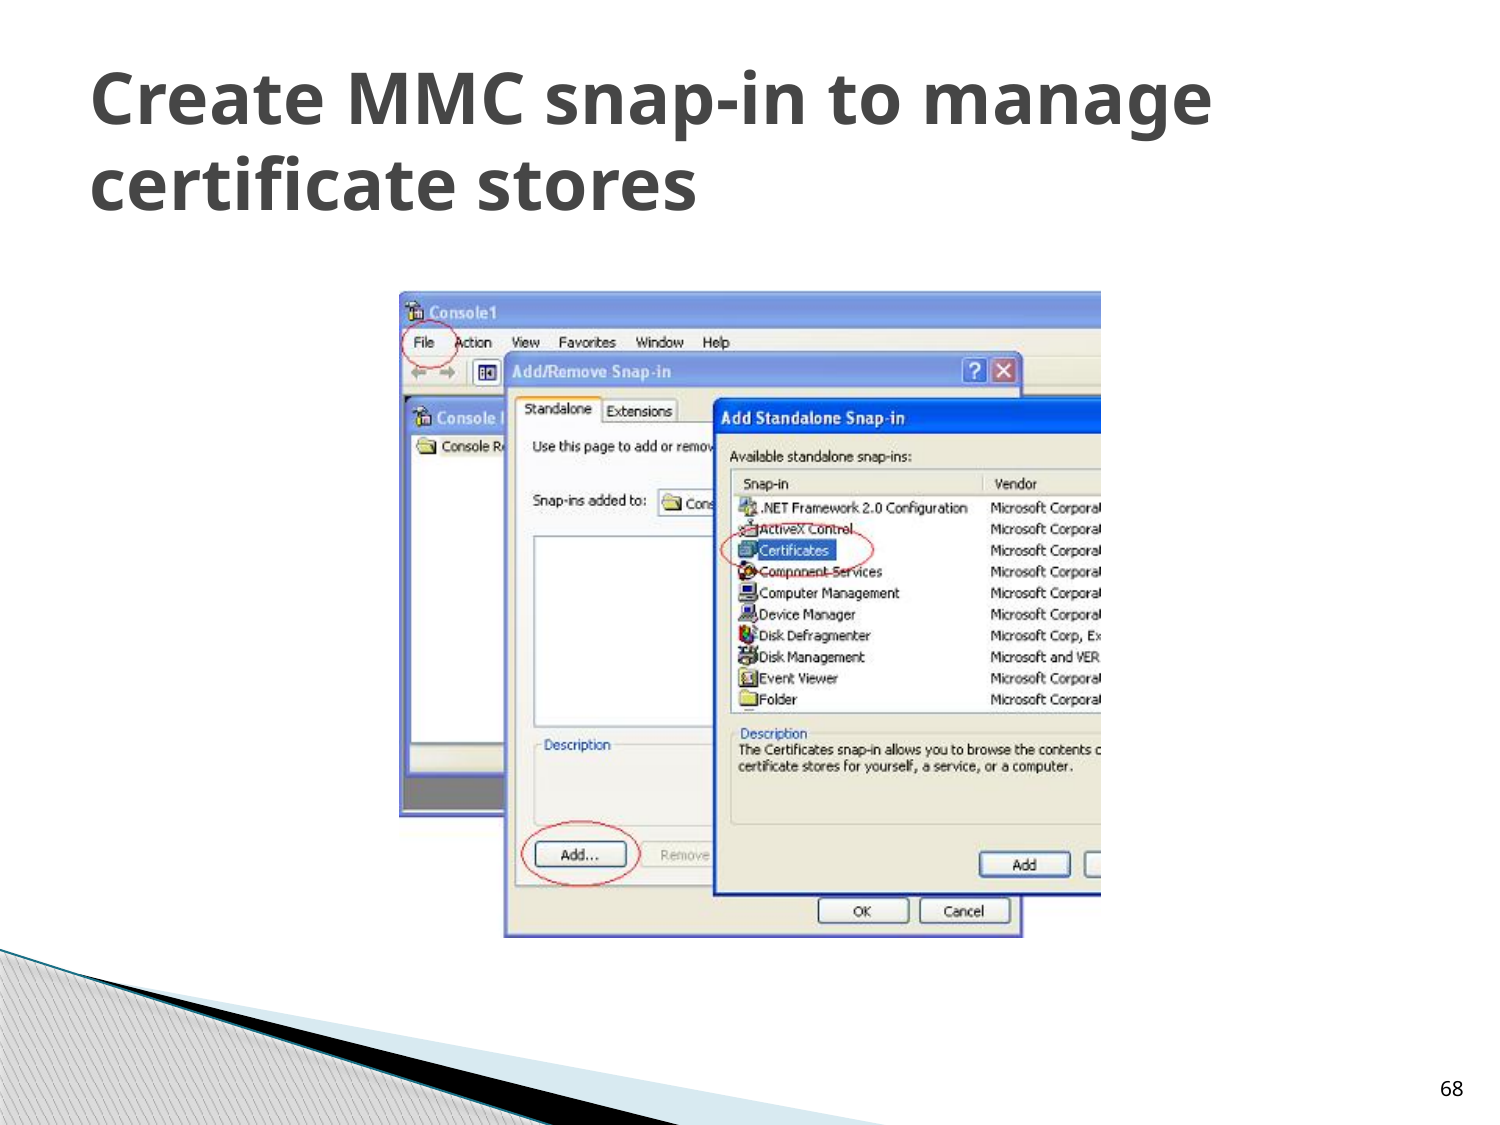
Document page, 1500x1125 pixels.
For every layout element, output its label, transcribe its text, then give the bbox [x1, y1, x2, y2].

slide_number 68 [1418, 1051, 1479, 1112]
title Create MMC snap-in to manage certificate stores [75, 45, 1425, 233]
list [398, 290, 1101, 938]
